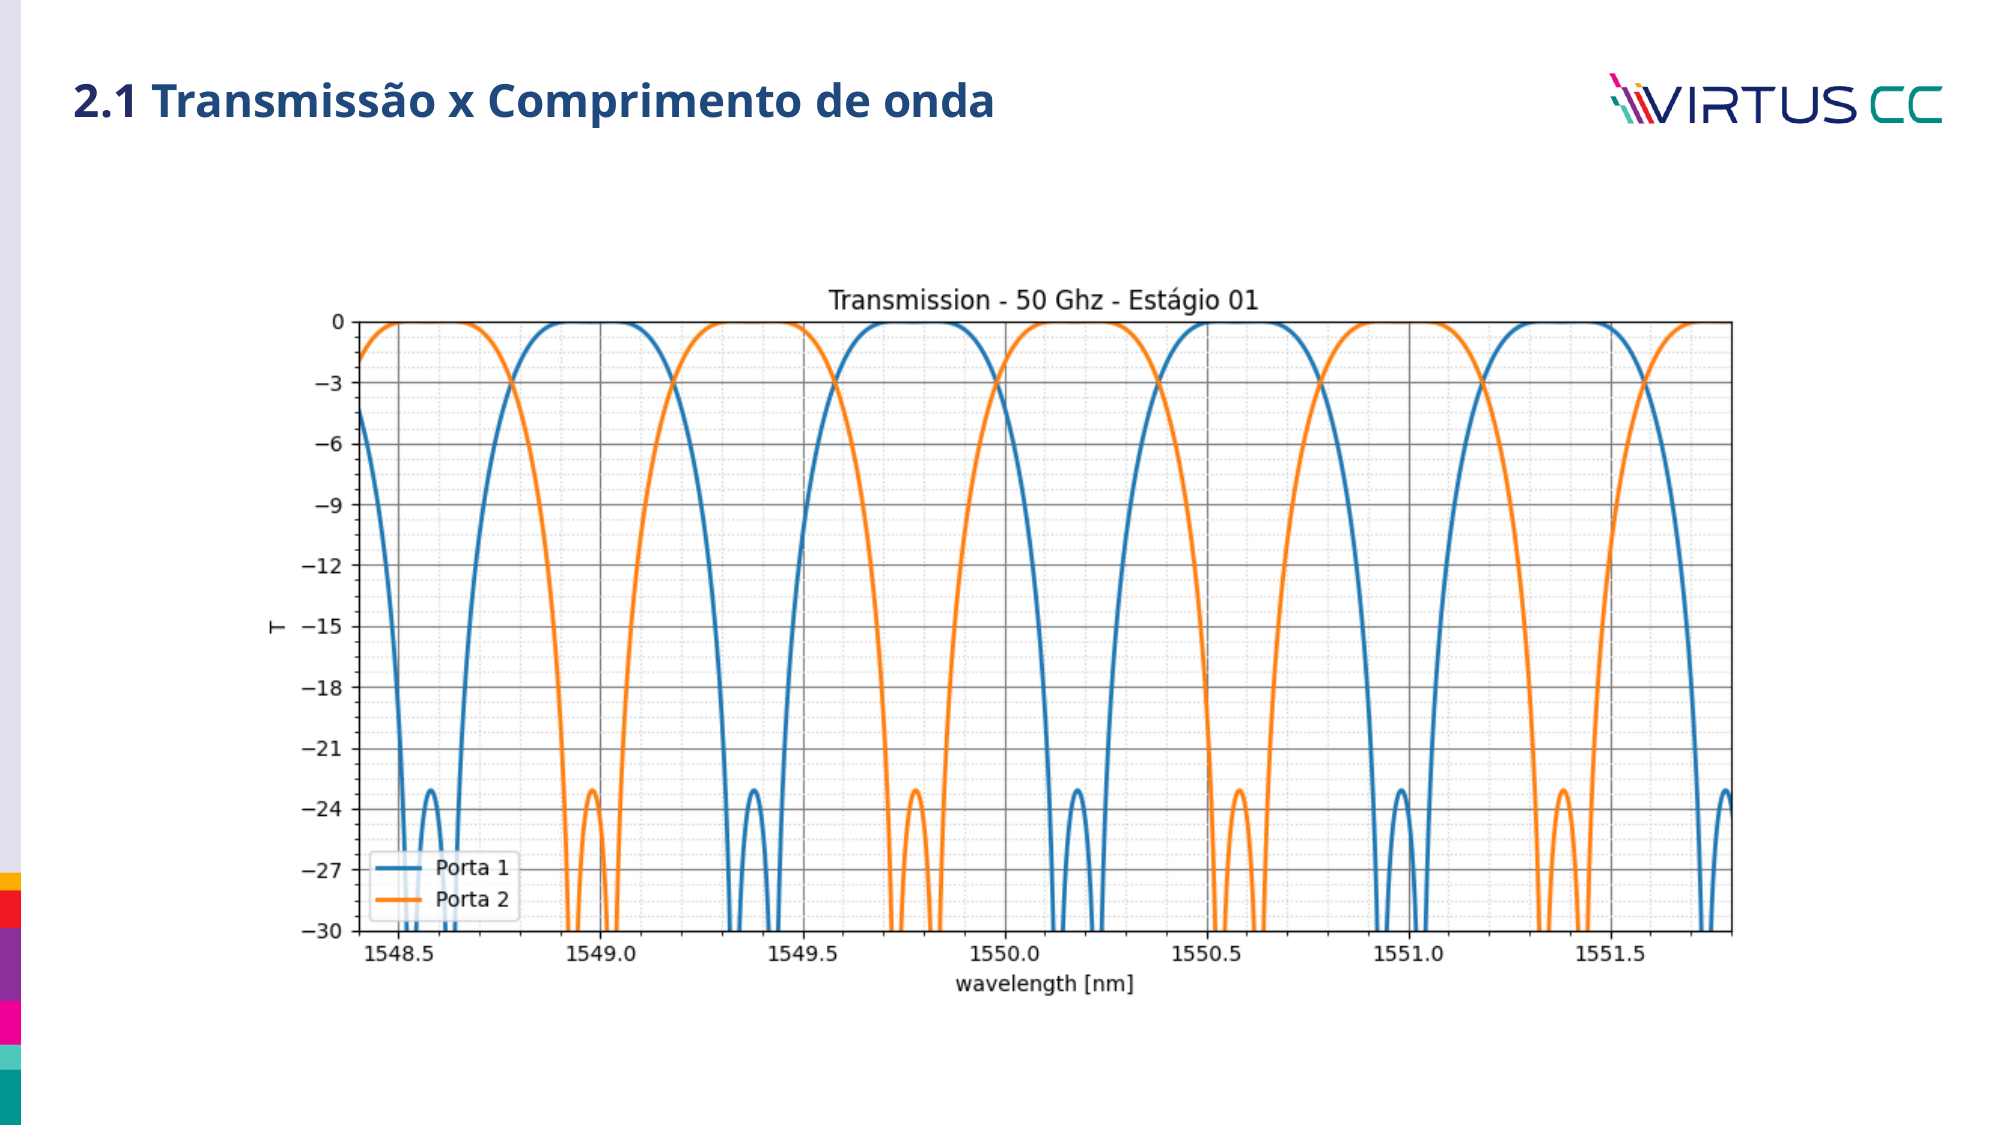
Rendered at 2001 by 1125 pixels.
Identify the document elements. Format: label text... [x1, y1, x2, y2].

title 2.1 Transmissão x Comprimento de onda [71, 69, 1128, 260]
picture [0, 0, 21, 1125]
picture [1609, 73, 1943, 124]
picture [254, 272, 1746, 1011]
